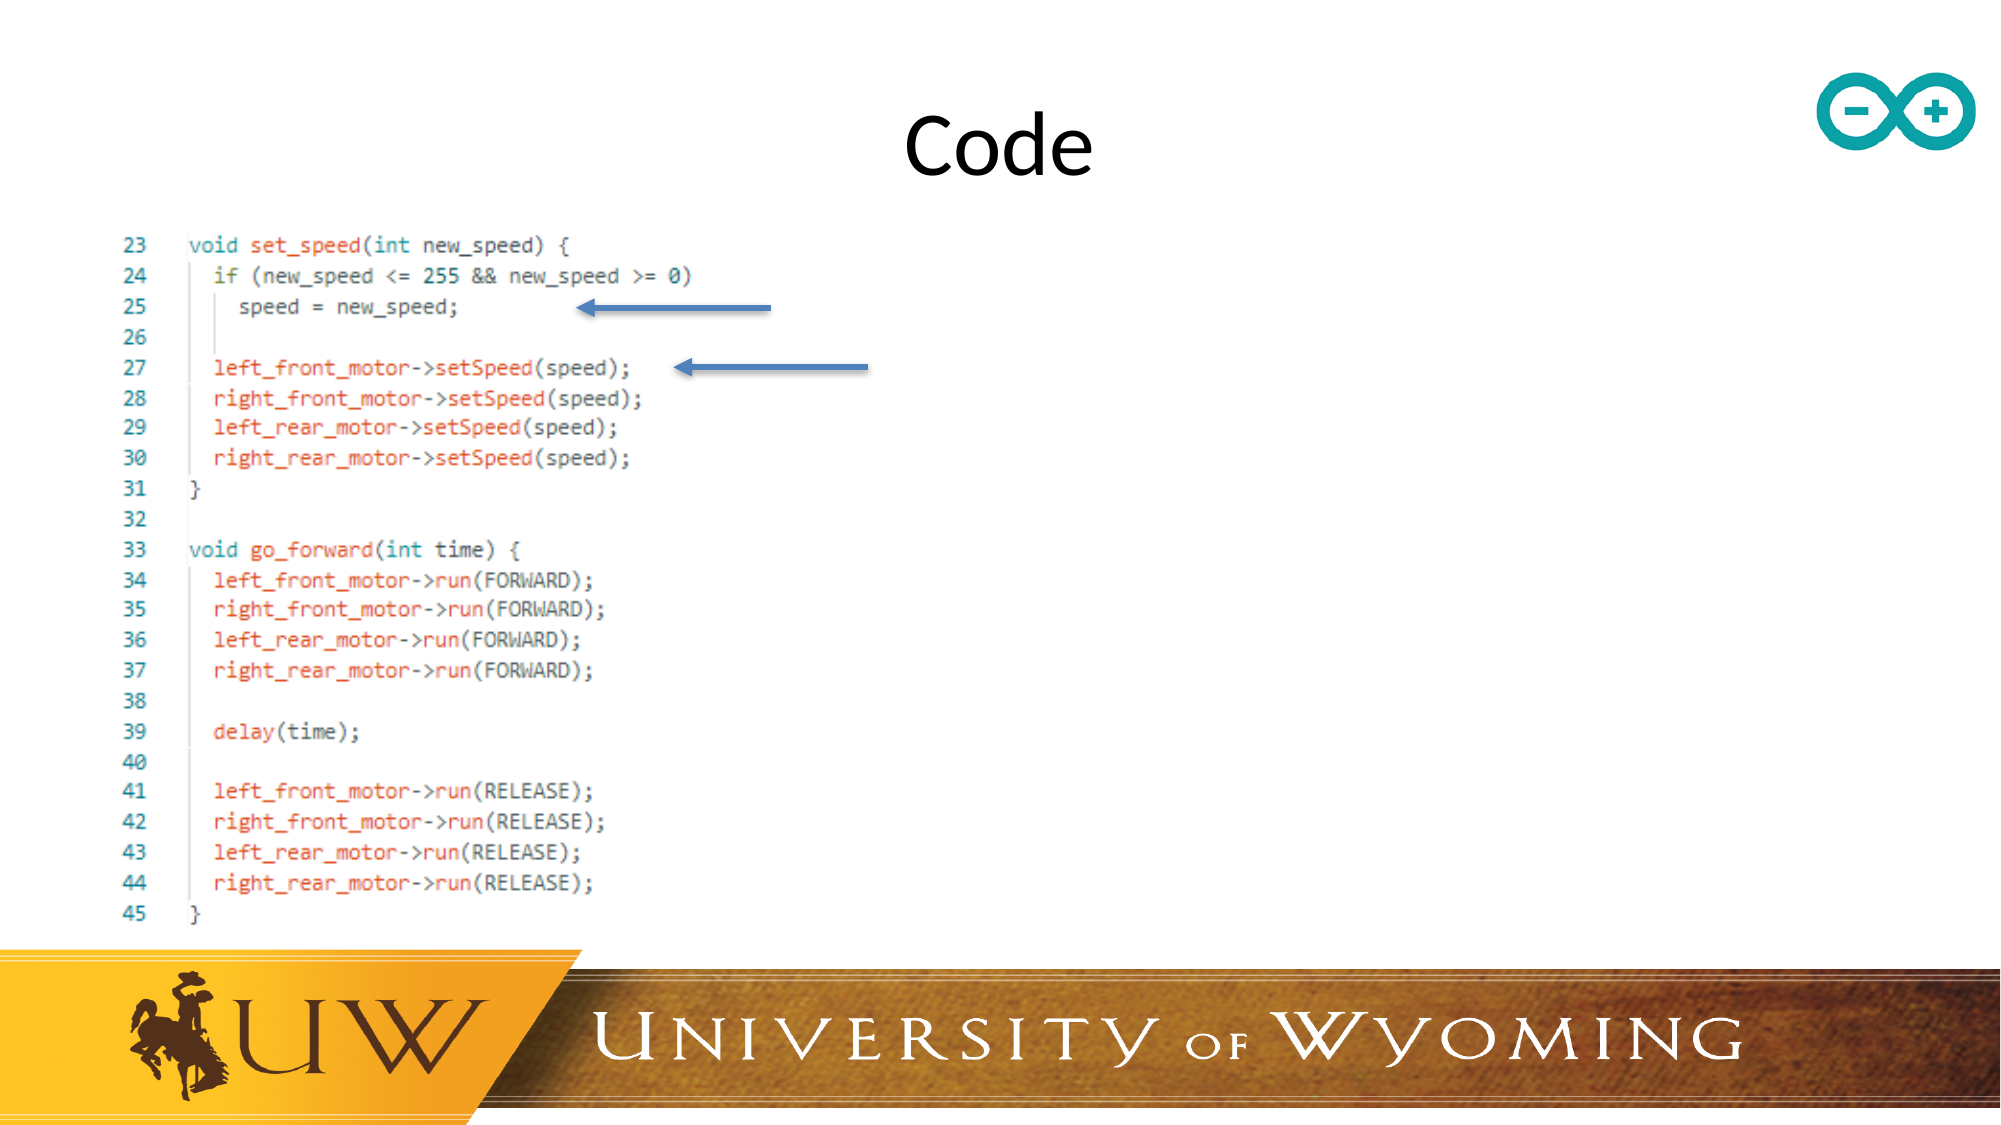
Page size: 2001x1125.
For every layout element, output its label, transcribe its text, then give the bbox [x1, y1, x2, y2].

picture [0, 929, 2001, 1125]
picture [1792, 6, 2000, 215]
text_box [99, 232, 869, 930]
title Code [99, 45, 1900, 233]
